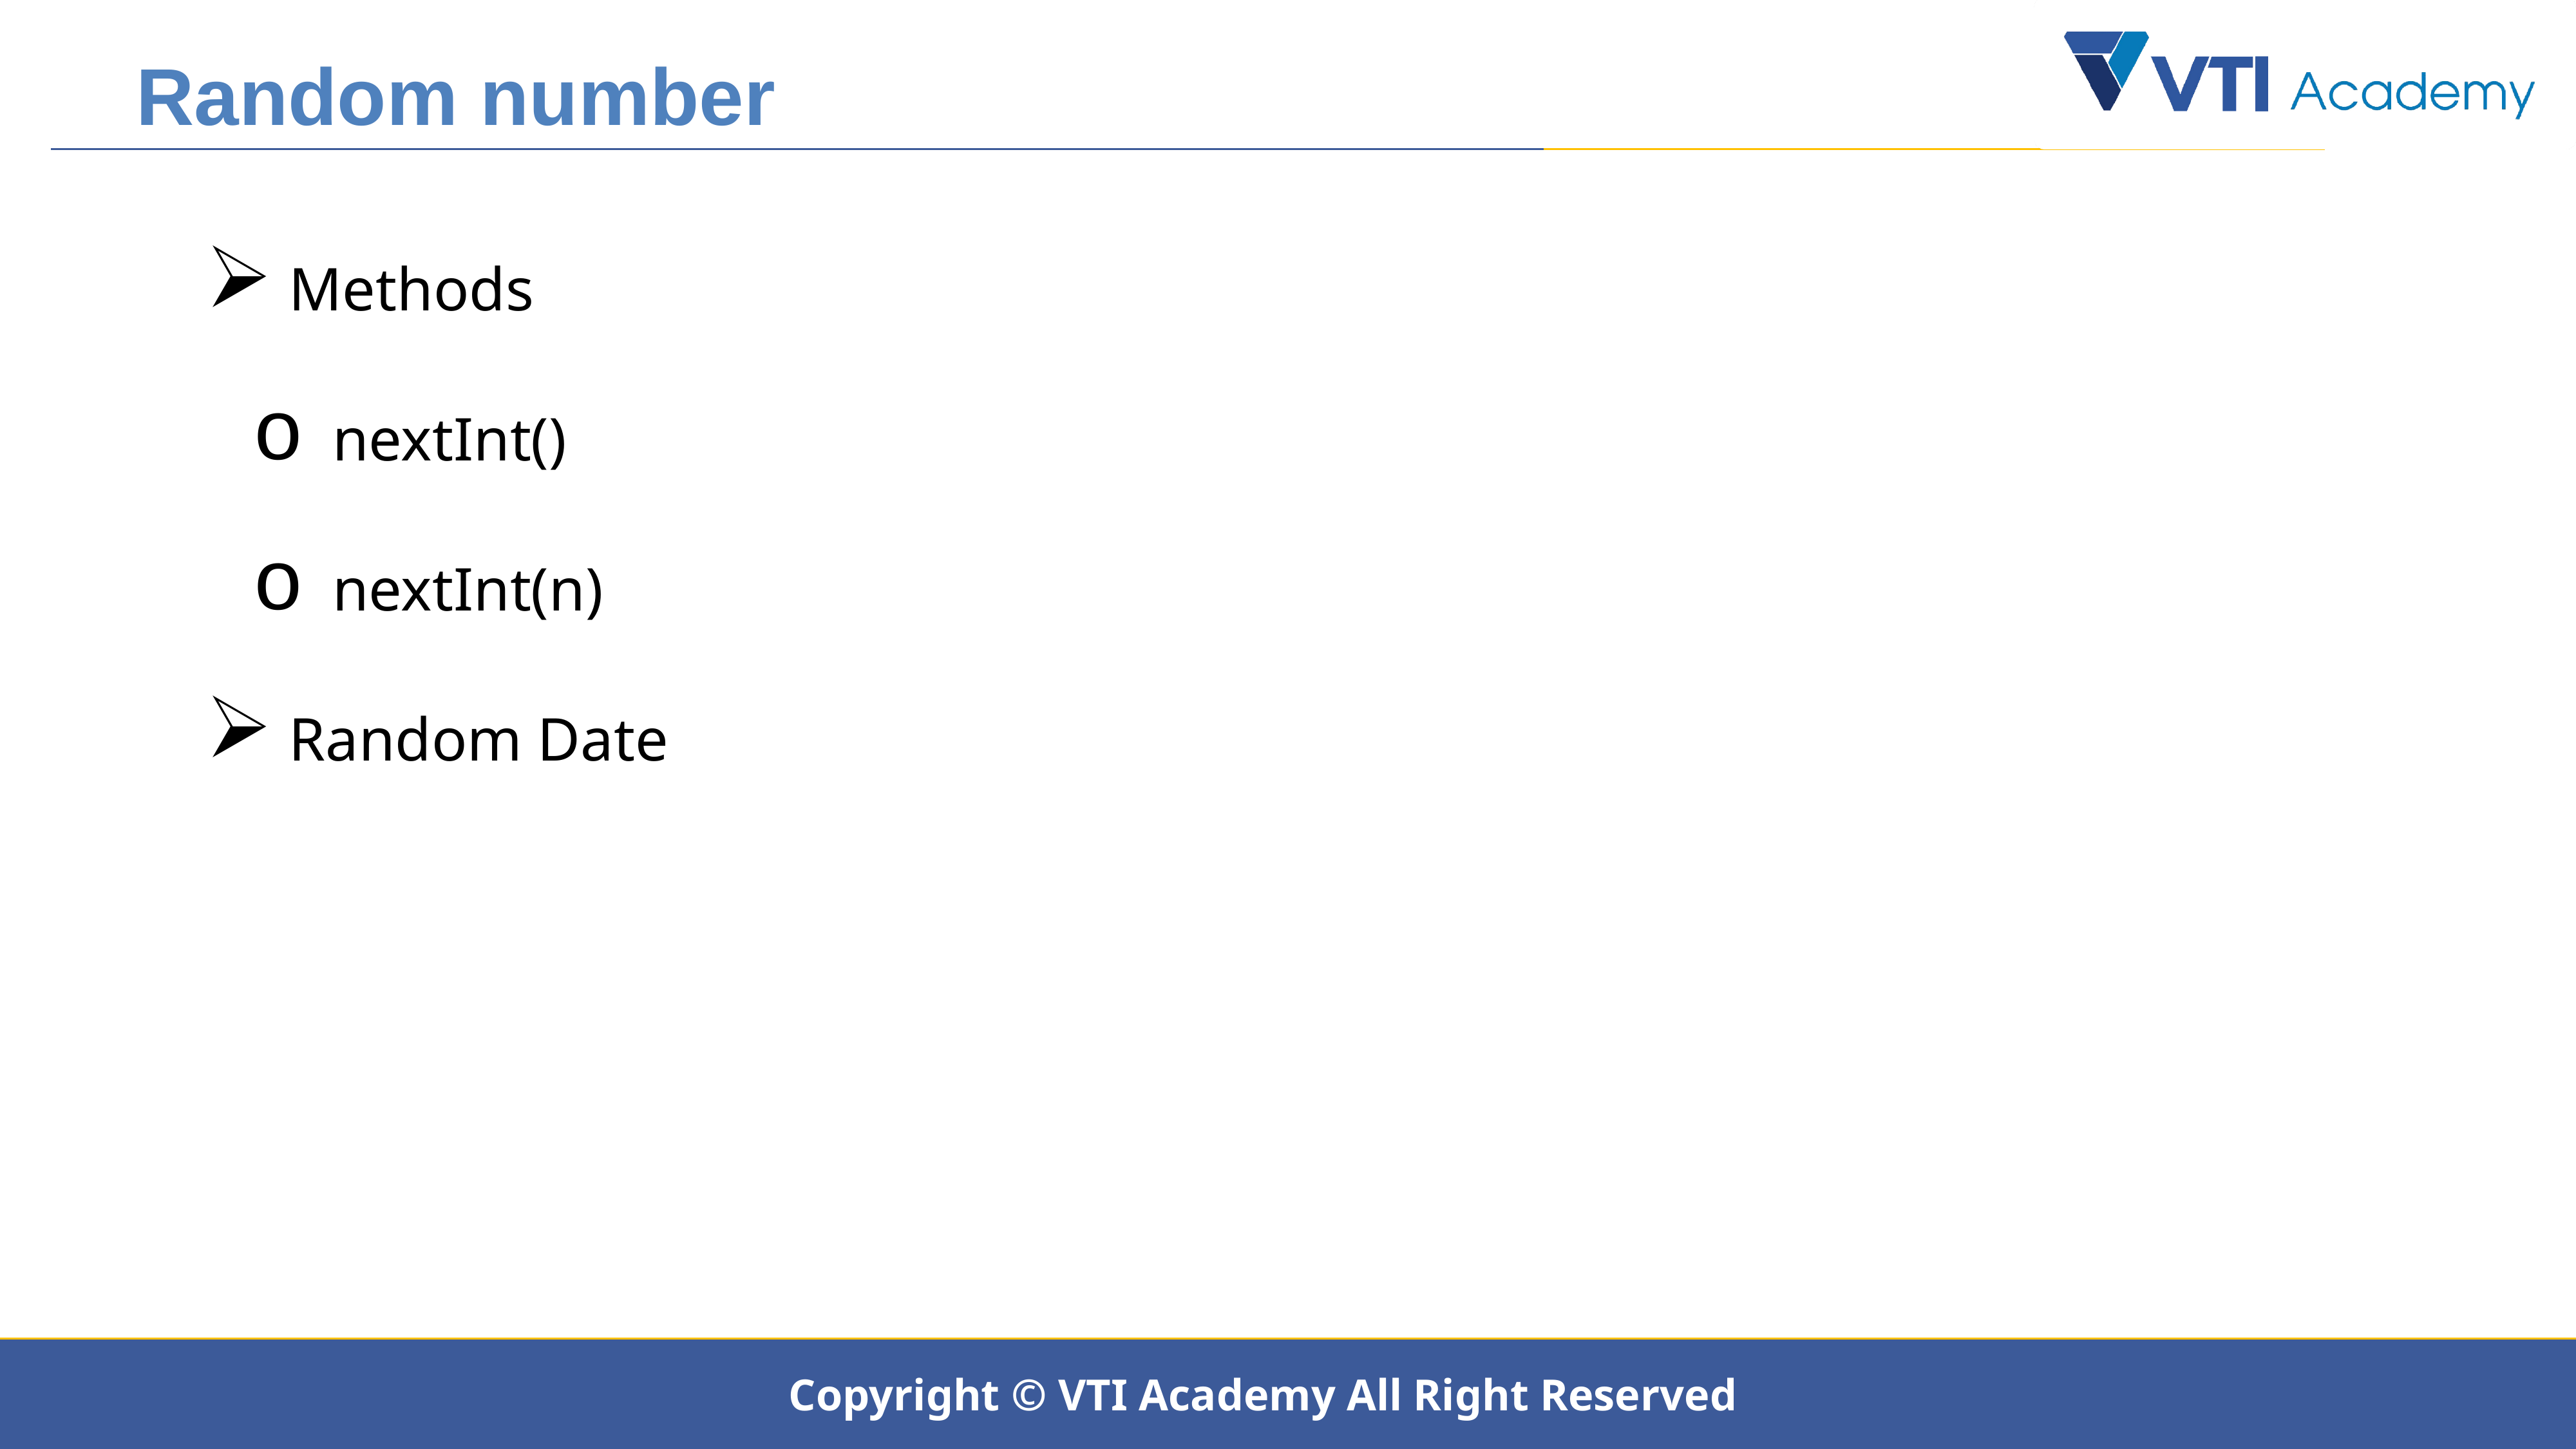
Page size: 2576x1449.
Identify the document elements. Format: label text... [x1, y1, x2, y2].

picture [2034, 0, 2576, 149]
text_box Random number [126, 60, 1171, 126]
text_box Methods nextInt() nextInt(n) Random Date [196, 247, 1938, 933]
